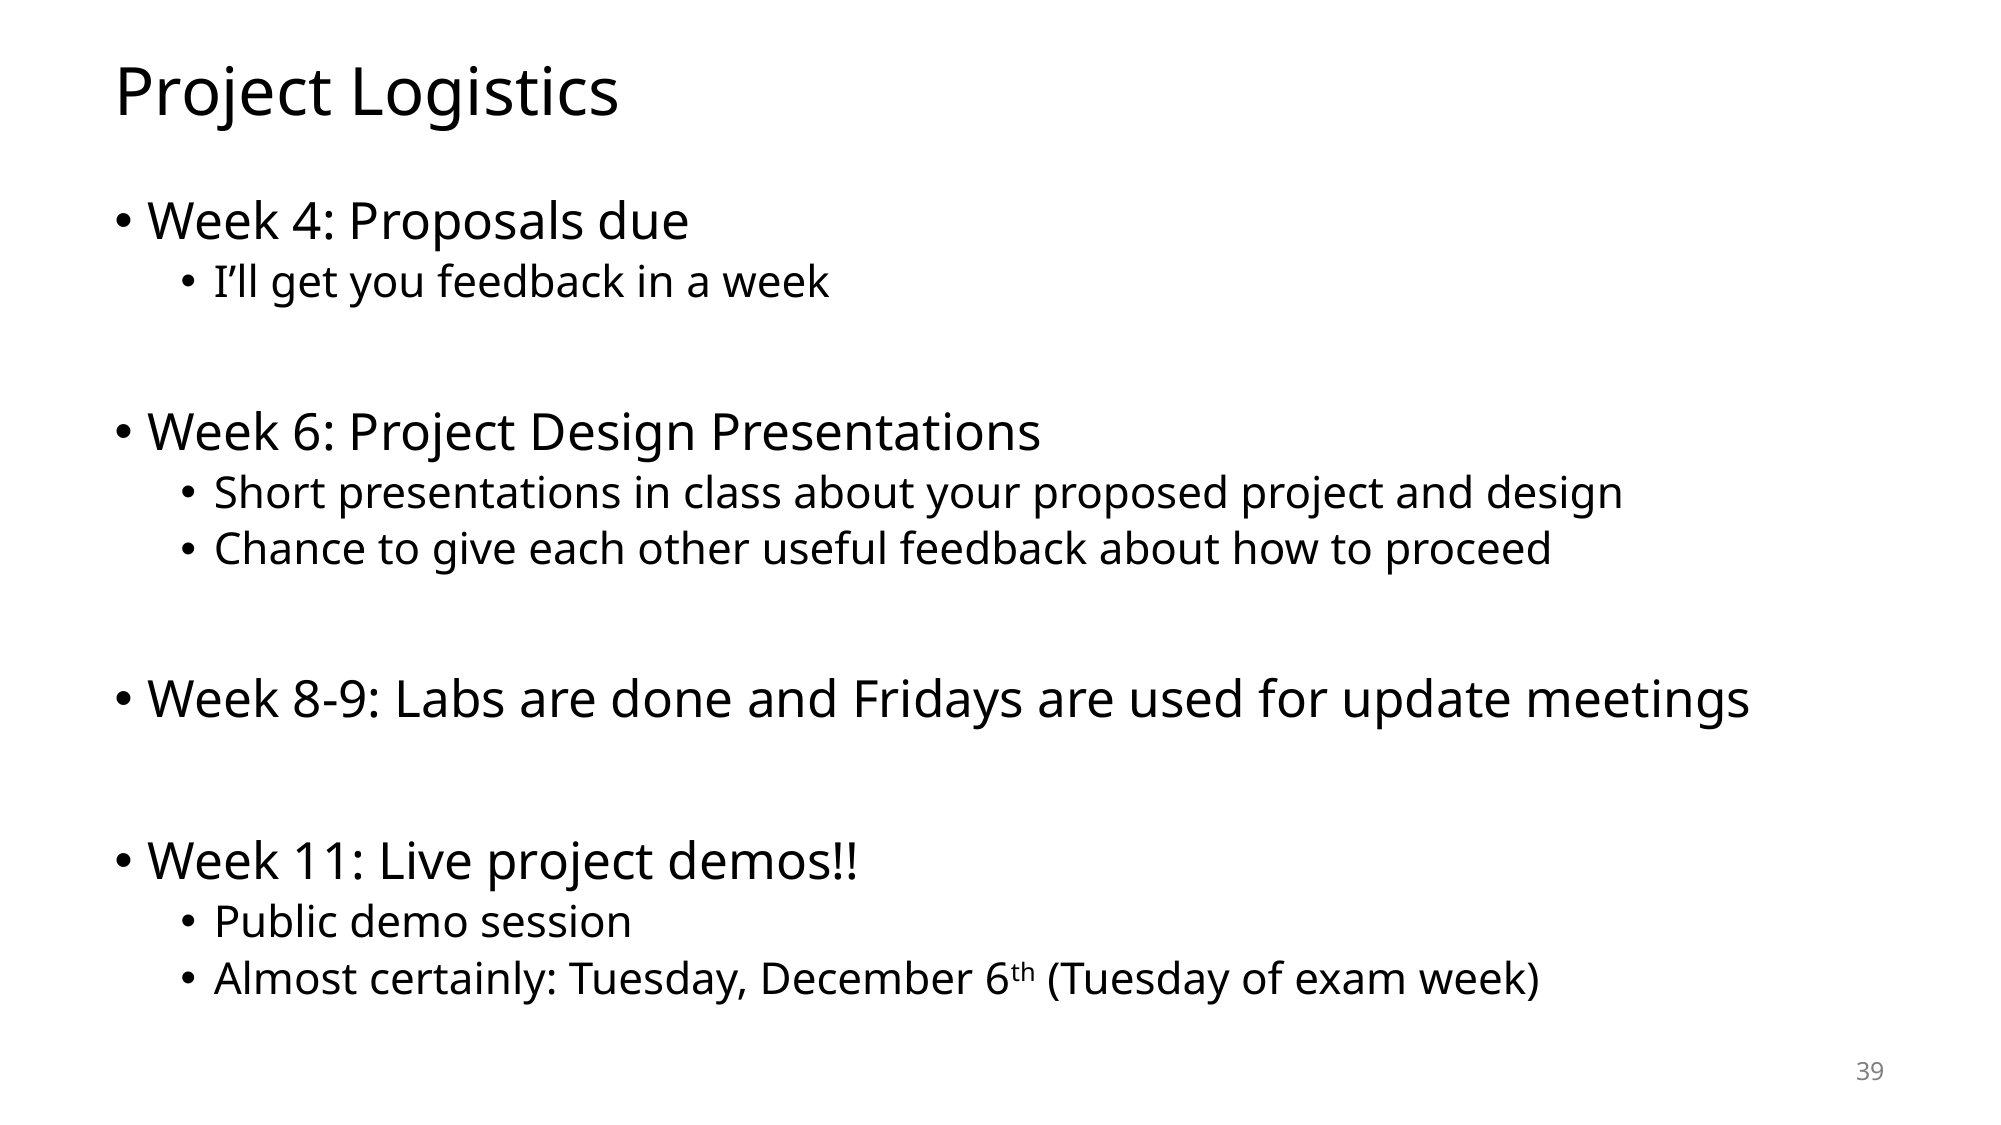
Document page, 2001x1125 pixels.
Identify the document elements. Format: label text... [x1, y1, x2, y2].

list Week 4: Proposals due I’ll get you feedback in a week Week 6: Project Design Presentations Short presentations in class about your proposed project and design Chance to give each other useful feedback about how to proceed Week 8-9: Labs are done and Fridays are used for update meetings Week 11: Live project demos!! Public demo session Almost certainly: Tuesday, December 6th (Tuesday of exam week) [99, 187, 1931, 1013]
slide_number 39 [1749, 1042, 1900, 1103]
title Project Logistics [99, 37, 1900, 150]
